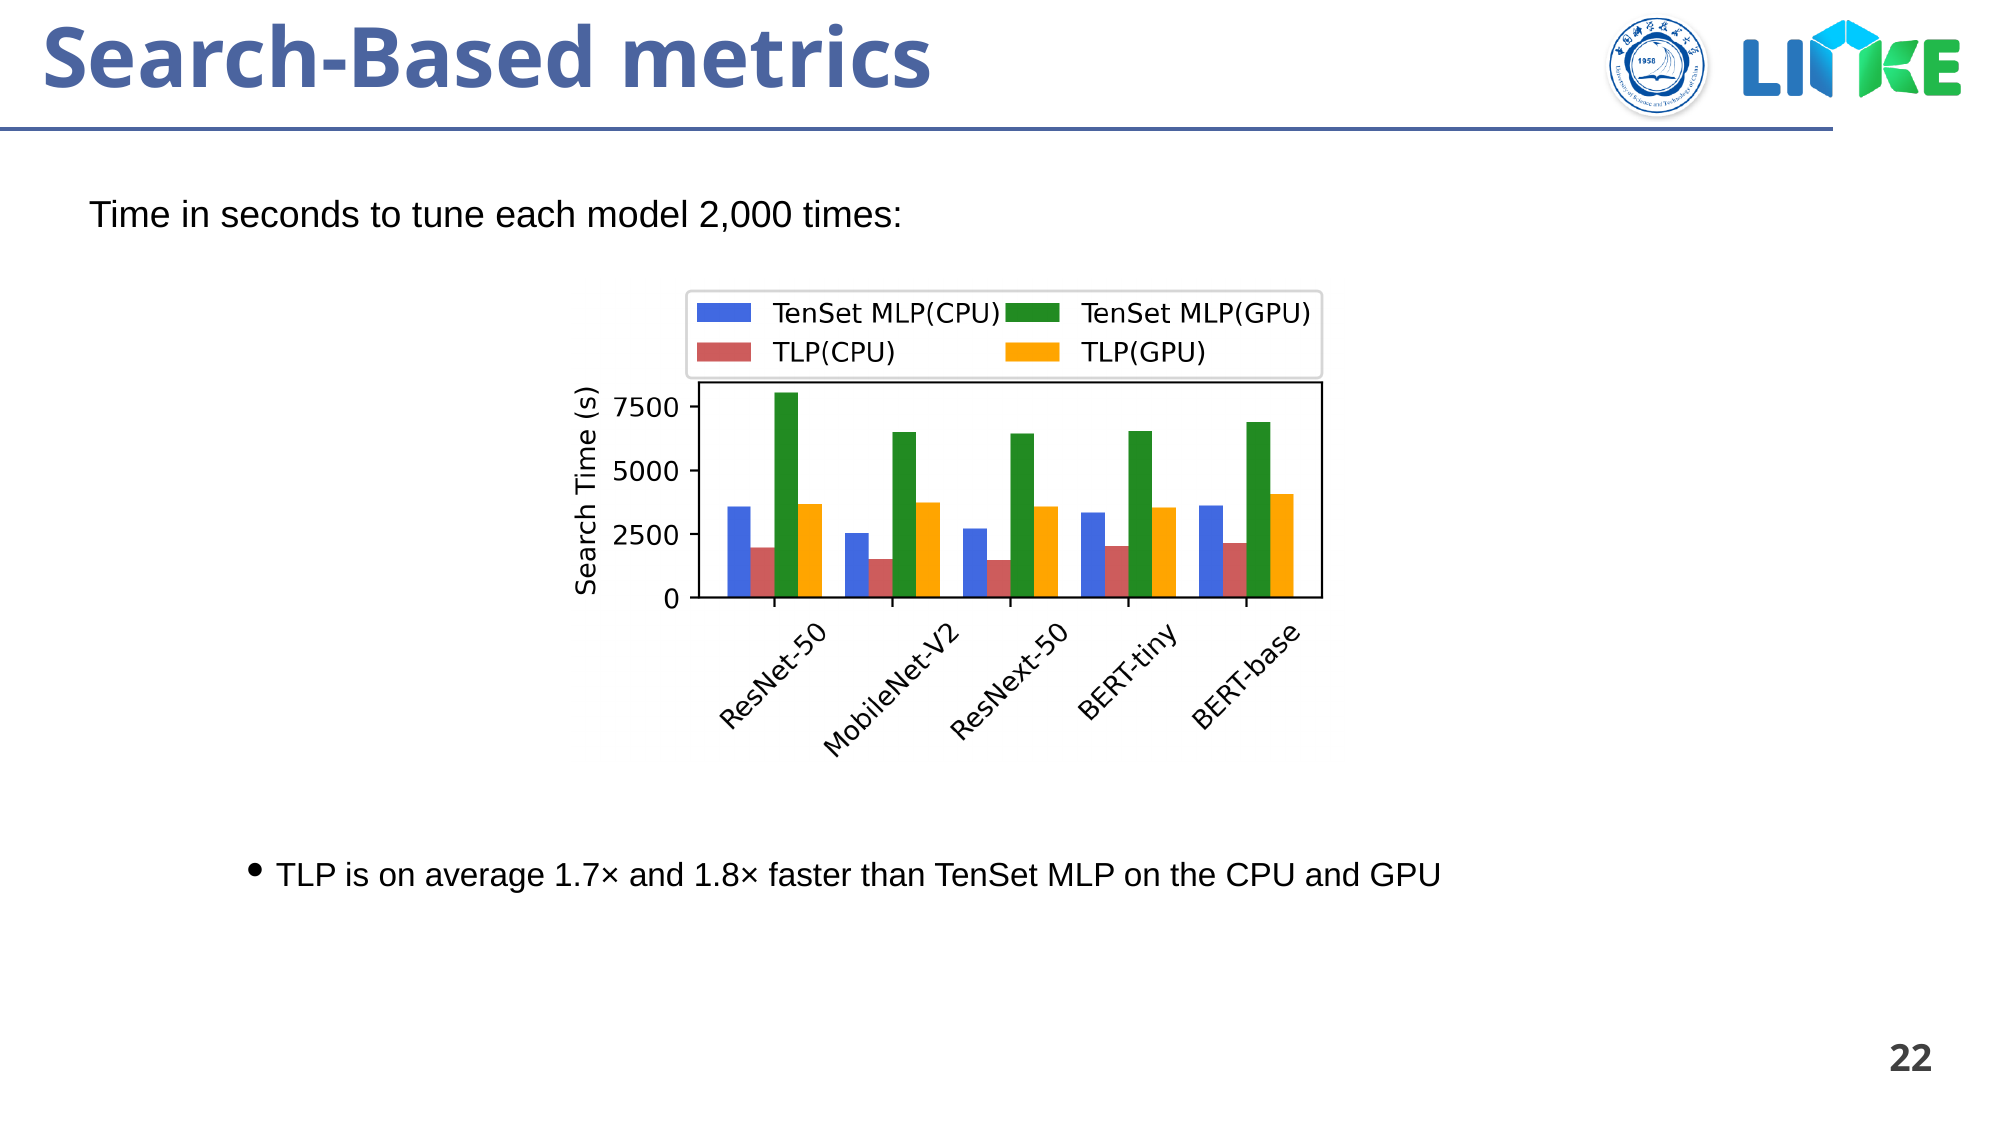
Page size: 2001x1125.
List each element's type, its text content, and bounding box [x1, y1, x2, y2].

picture [1703, 6, 1971, 122]
text_box TLP is on average 1.7× and 1.8× faster than TenSet MLP on the CPU and GPU [219, 846, 1618, 901]
title Search-Based metrics [27, 0, 1703, 122]
picture [571, 278, 1345, 763]
text_box Time in seconds to tune each model 2,000 times: [74, 182, 919, 243]
slide_number 22 [1833, 1029, 1948, 1090]
